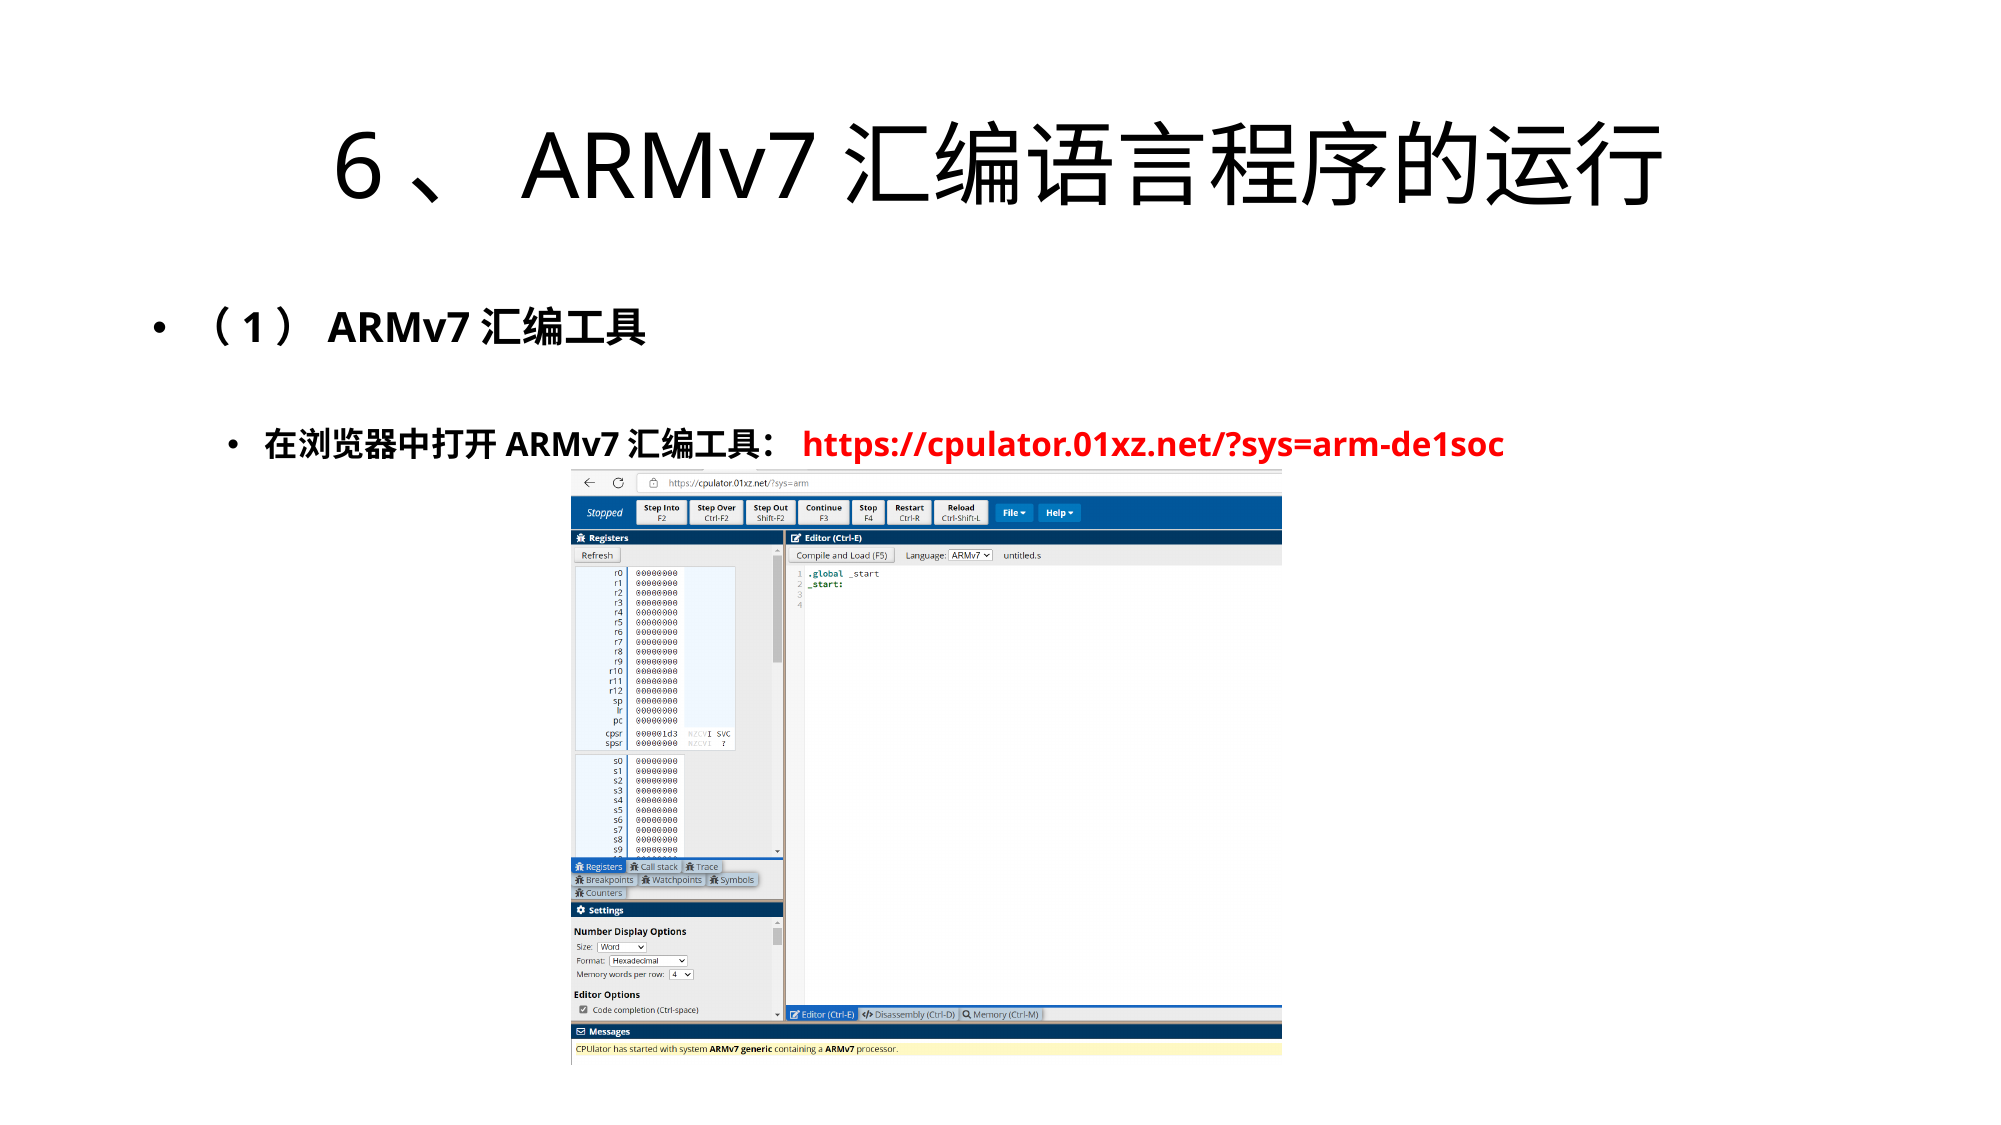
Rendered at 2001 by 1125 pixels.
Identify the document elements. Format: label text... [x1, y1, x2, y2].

picture [571, 469, 1282, 1066]
list （1）ARMv7汇编工具 在浏览器中打开ARMv7汇编工具：https://cpulator.01xz.net/?sys=arm-de1soc [137, 299, 1863, 1014]
title 6、ARMv7汇编语言程序的运行 [137, 59, 1863, 278]
